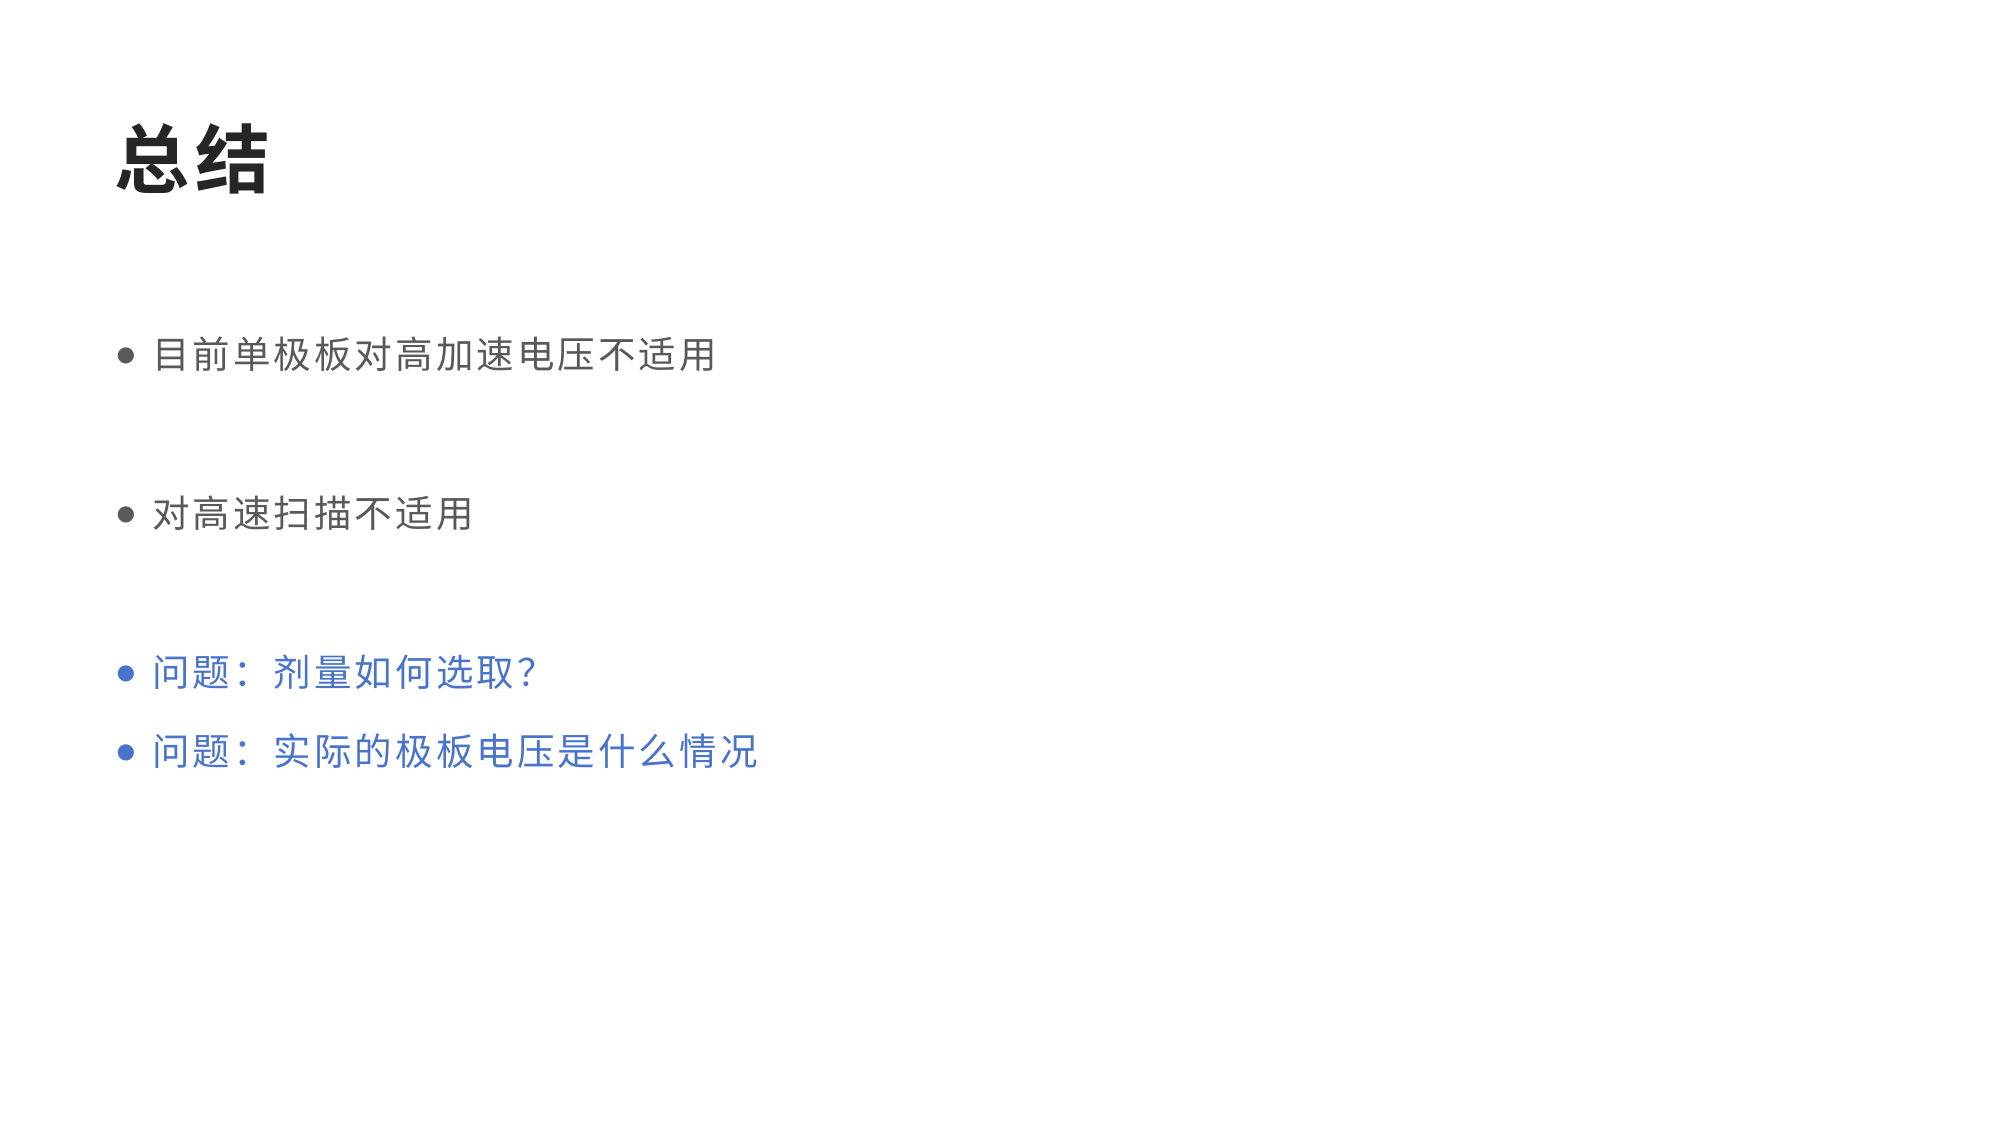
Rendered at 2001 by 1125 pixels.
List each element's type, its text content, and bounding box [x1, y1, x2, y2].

list 目前单极板对高加速电压不适用 对高速扫描不适用 问题：剂量如何选取？ 问题：实际的极板电压是什么情况 [99, 244, 1900, 1026]
title 总结 [99, 99, 1900, 216]
